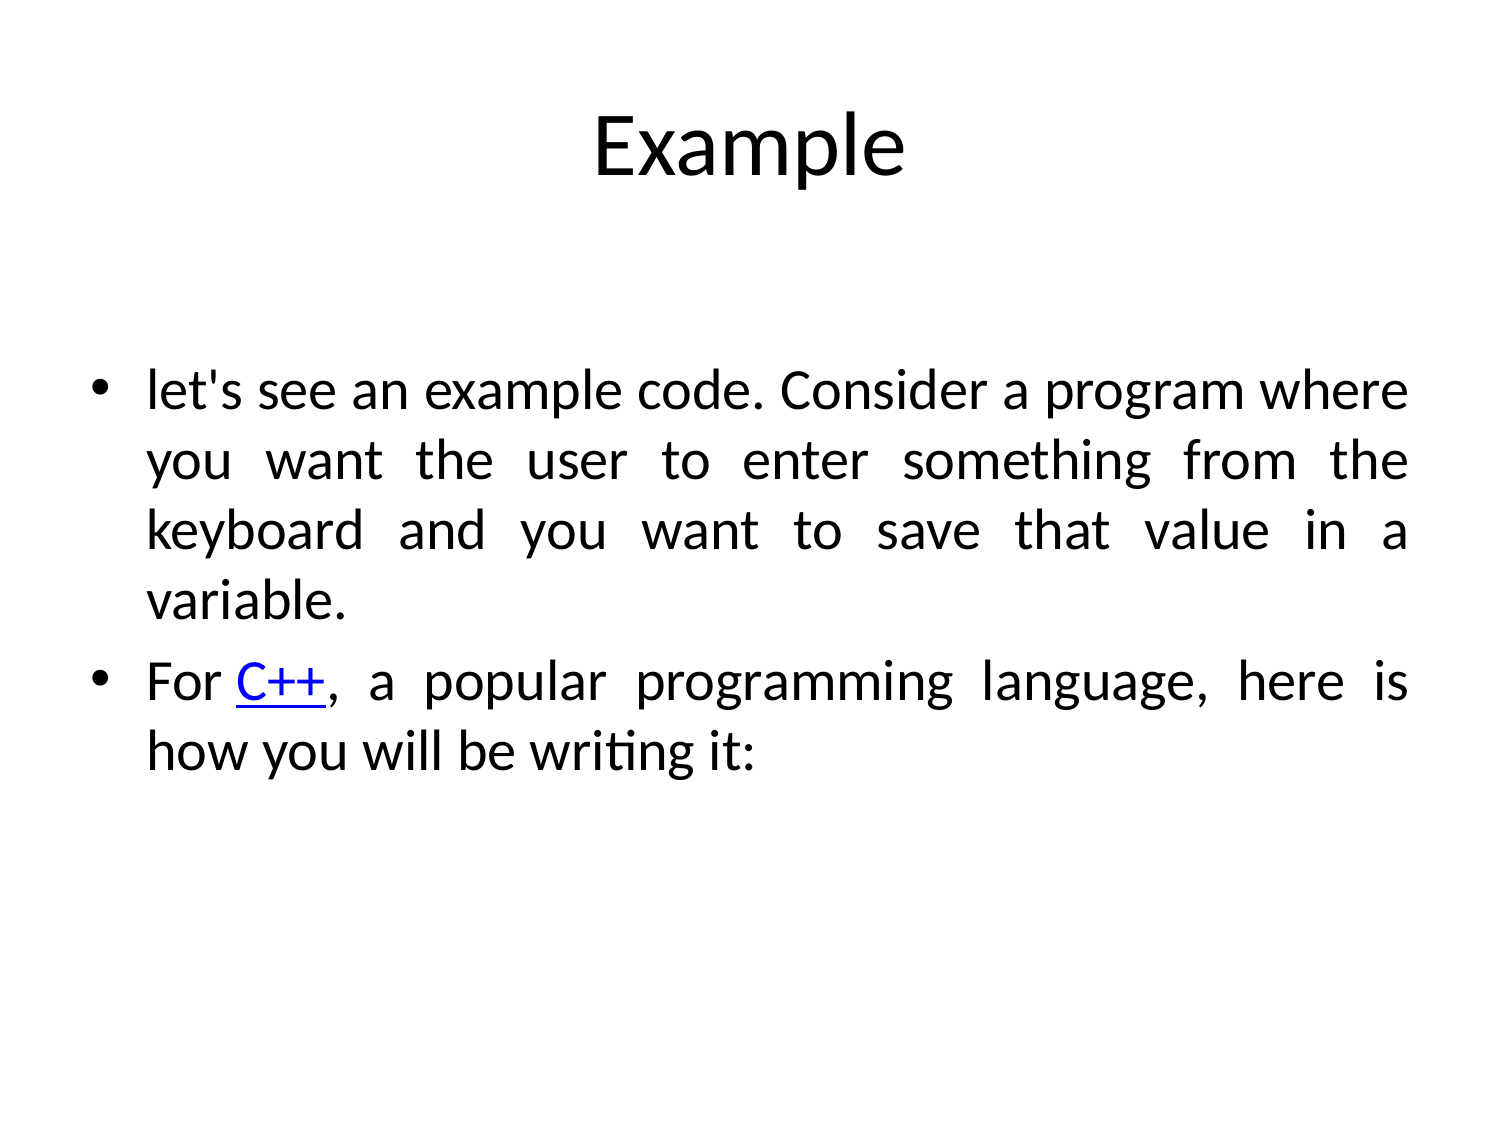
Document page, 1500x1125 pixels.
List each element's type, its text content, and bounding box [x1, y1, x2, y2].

title Example [75, 45, 1425, 233]
list let's see an example code. Consider a program where you want the user to enter something from the keyboard and you want to save that value in a variable. For C++, a popular programming language, here is how you will be writing it: [75, 262, 1425, 1005]
